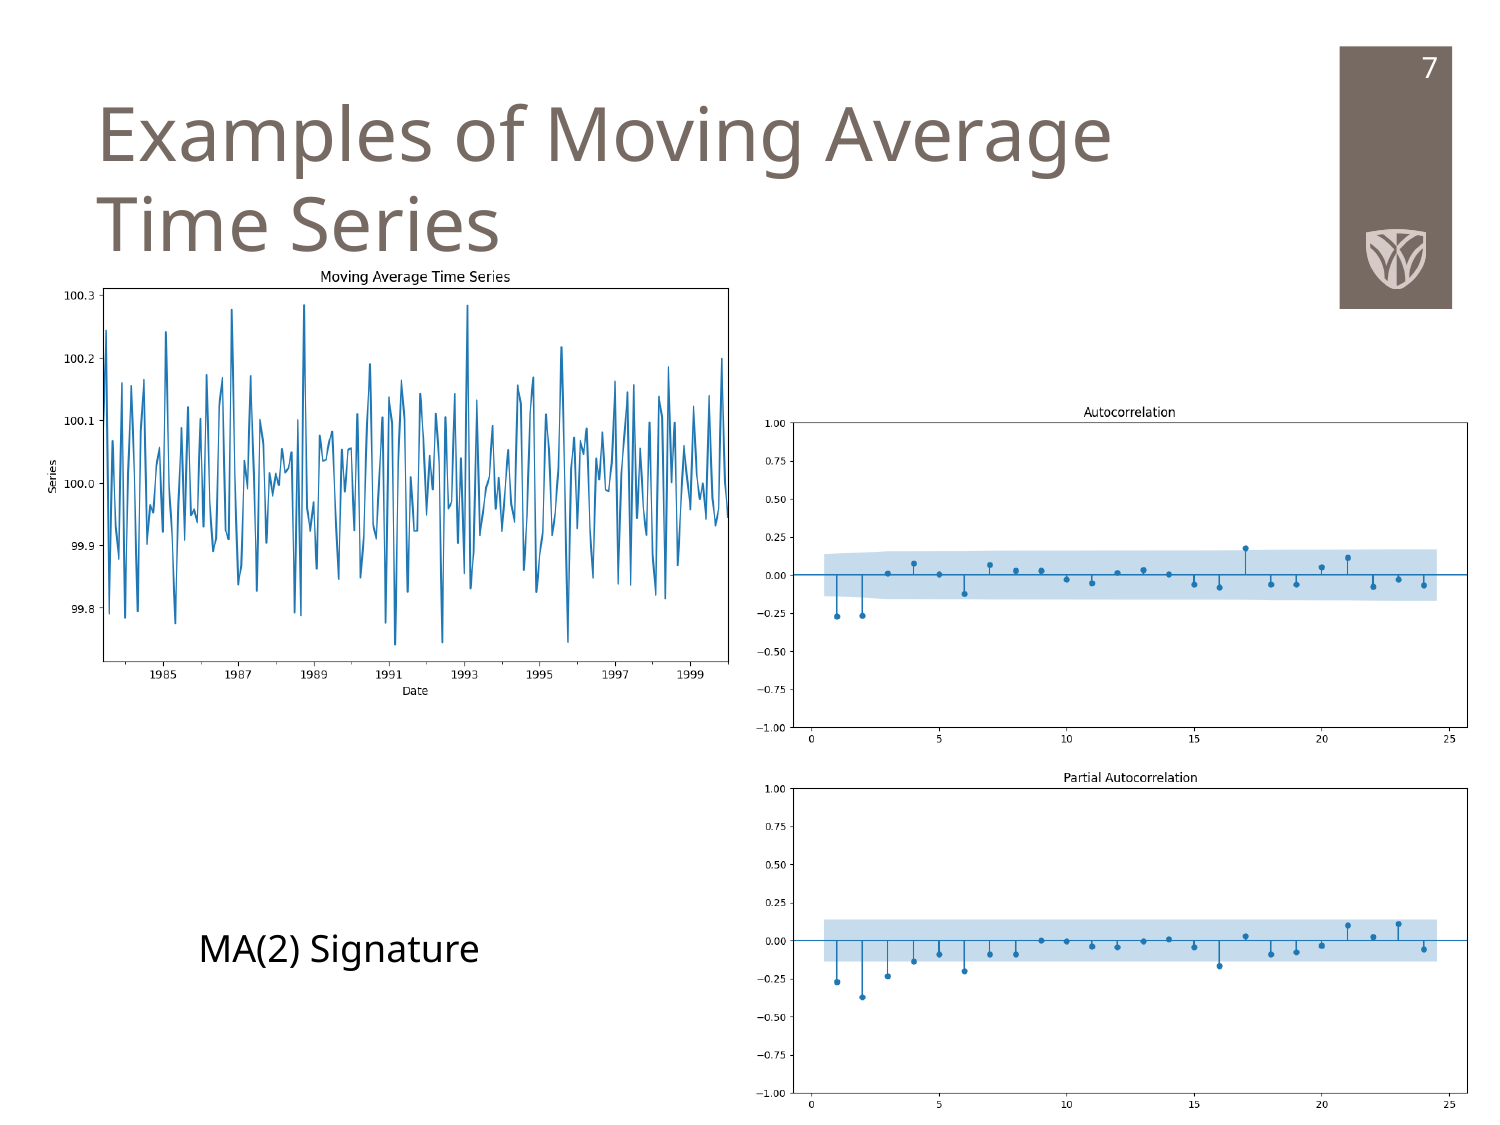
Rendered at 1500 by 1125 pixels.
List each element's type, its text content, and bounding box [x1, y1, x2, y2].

title Examples of Moving Average Time Series [81, 79, 1322, 263]
slide_number 7 [1362, 39, 1454, 100]
picture [747, 399, 1474, 1117]
text_box MA(2) Signature [183, 917, 534, 978]
picture [39, 261, 736, 704]
